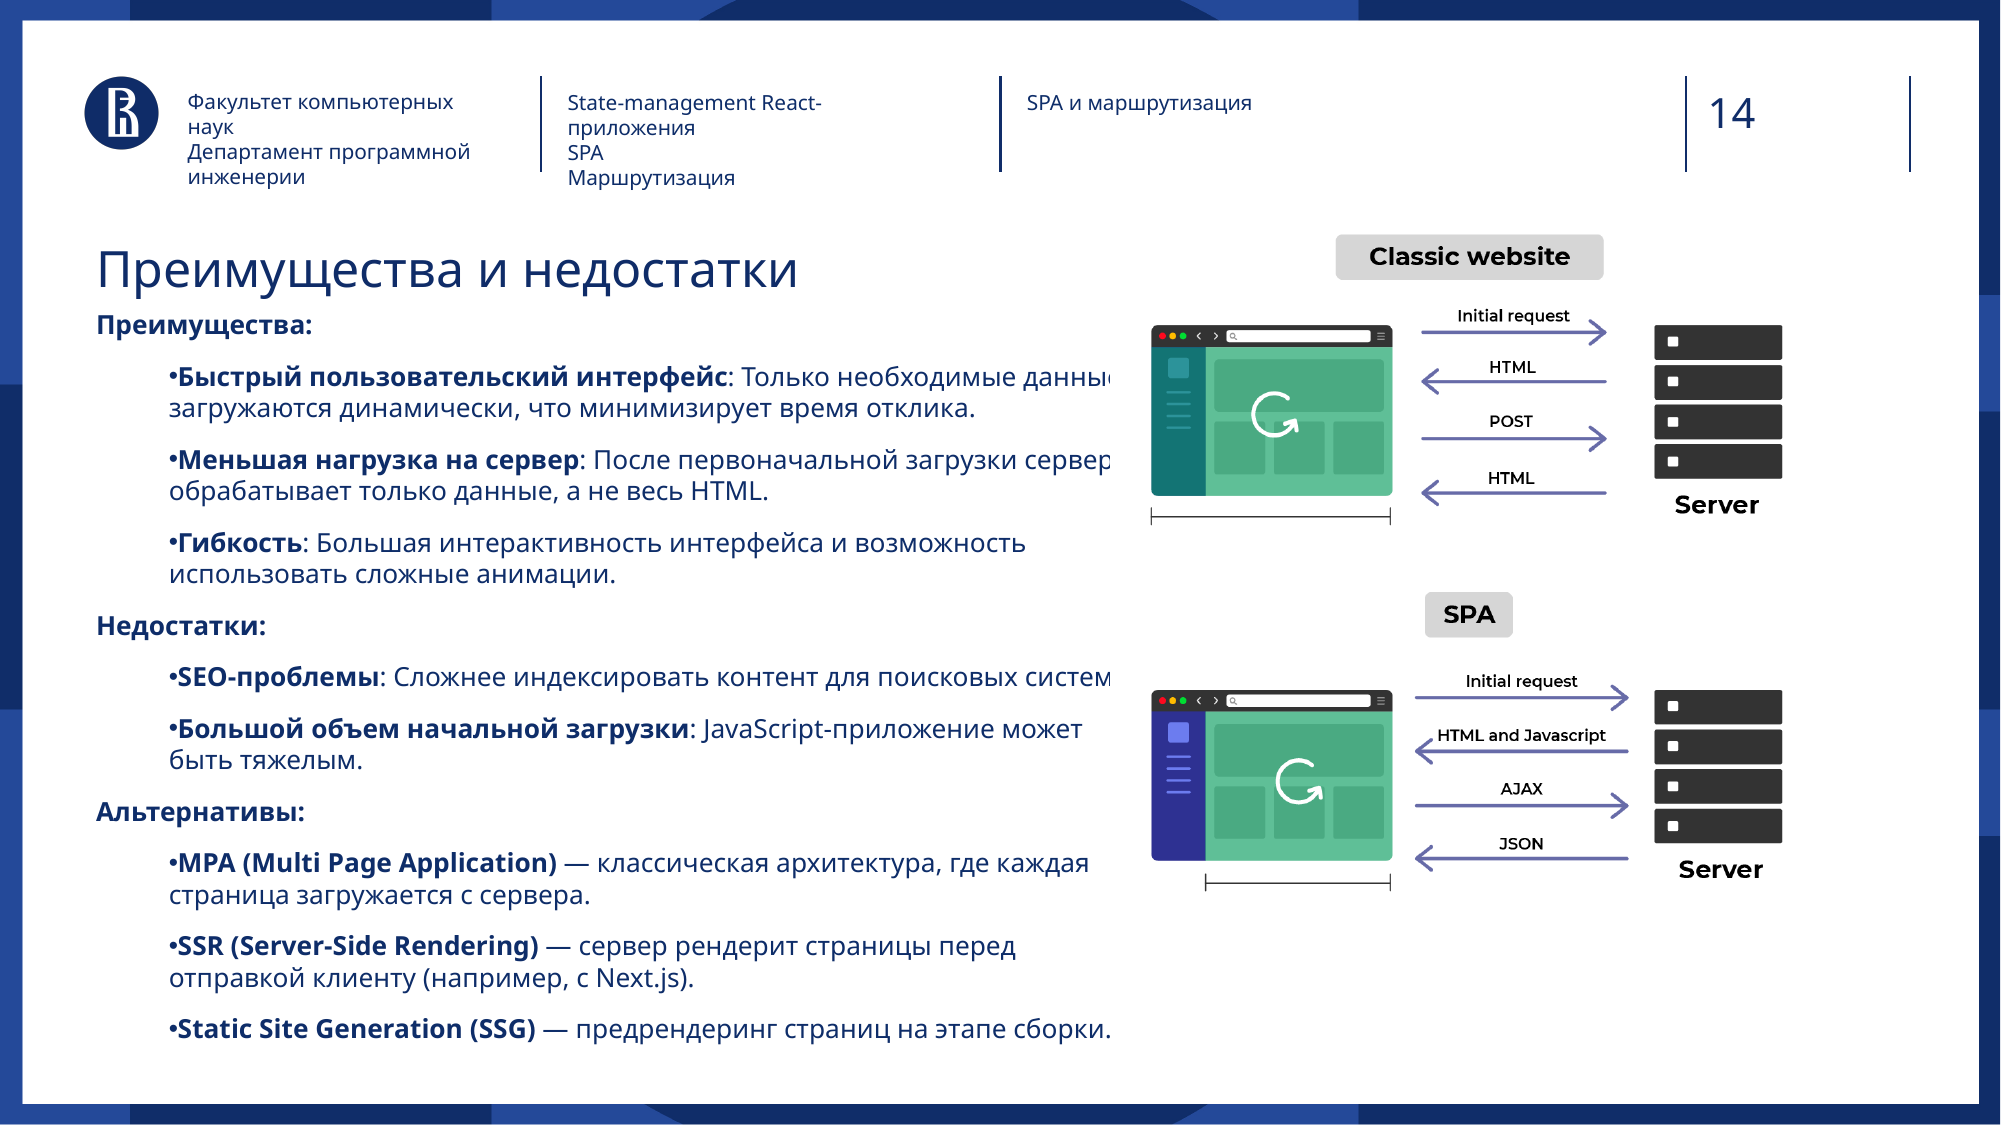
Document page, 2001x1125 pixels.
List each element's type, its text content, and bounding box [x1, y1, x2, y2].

list SPA и маршрутизация [1026, 90, 1367, 157]
title Преимущества и недостатки [96, 237, 957, 308]
list Преимущества: Быстрый пользовательский интерфейс: Только необходимые данные загружаются динамически, что минимизирует время отклика. Меньшая нагрузка на сервер: После первоначальной загрузки сервер обрабатывает только данные, а не весь HTML. Гибкость: Большая интерактивность интерфейса и возможность использовать сложные анимации. Недостатки: SEO-проблемы: Сложнее индексировать контент для поисковых систем. Большой объем начальной загрузки: JavaScript-приложение может быть тяжелым. Альтернативы: MPA (Multi Page Application) — классическая архитектура, где каждая страница загружается с сервера. SSR (Server-Side Rendering) — сервер рендерит страницы перед отправкой клиенту (например, с Next.js). Static Site Generation (SSG) — предрендеринг страниц на этапе сборки. [96, 308, 1124, 1061]
list Факультет компьютерных наук Департамент программной инженерии [187, 88, 500, 157]
picture [0, 0, 2001, 1125]
list State-management React-приложения SPA Маршрутизация [567, 90, 907, 157]
